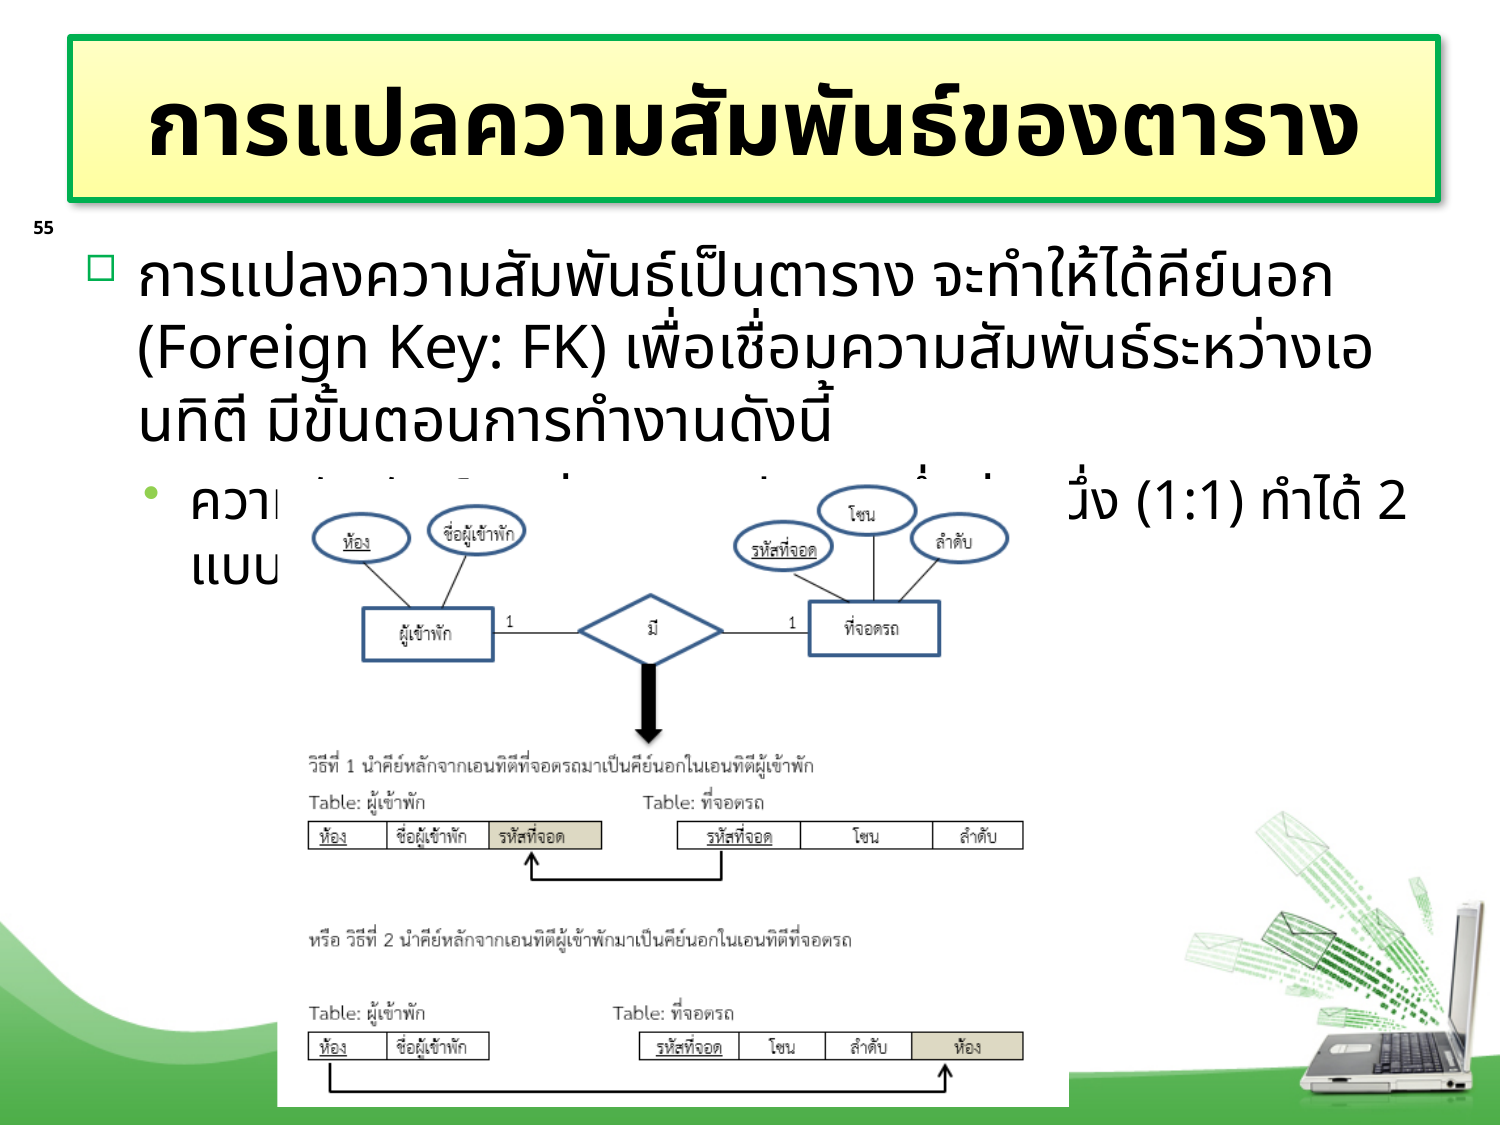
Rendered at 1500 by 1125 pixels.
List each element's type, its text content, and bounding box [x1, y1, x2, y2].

list การแปลงความสัมพันธ์เป็นตาราง จะทำให้ได้คีย์นอก (Foreign Key: FK) เพื่อเชื่อมความสัมพันธ์ระหว่างเอนทิตี มีขั้นตอนการทำงานดังนี้ ความสัมพันธ์ระหว่างเอนทิตีแบบหนึ่งต่อหนึ่ง (1:1) ทำได้ 2 แบบ คือ [70, 228, 1438, 991]
picture [0, 0, 1500, 1125]
title การแปลความสัมพันธ์ของตาราง [67, 34, 1441, 203]
slide_number 55 [0, 208, 88, 249]
